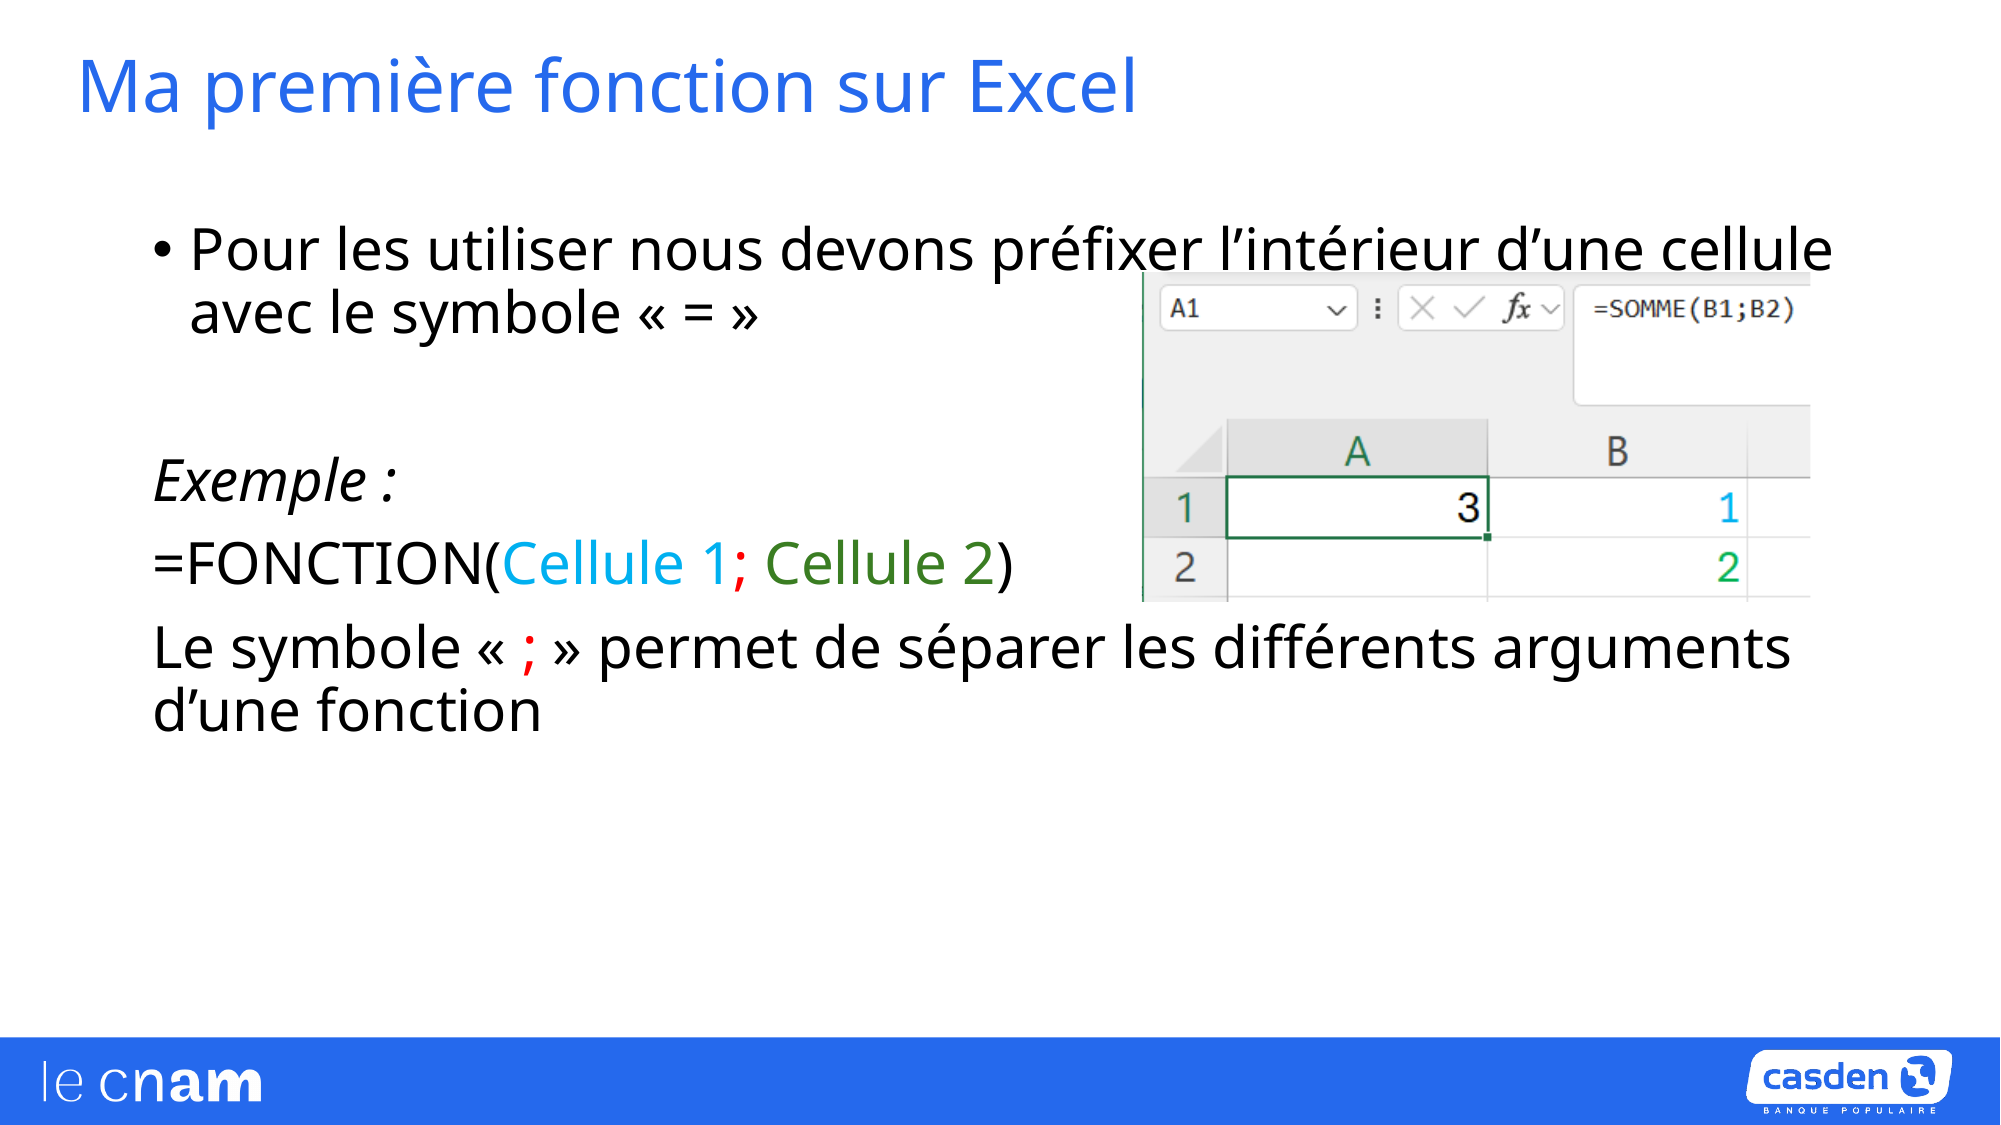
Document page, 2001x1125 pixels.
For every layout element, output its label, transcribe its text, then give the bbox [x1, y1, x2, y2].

picture [1141, 271, 1811, 602]
text_box Ma première fonction sur Excel [61, 41, 1909, 136]
list Pour les utiliser nous devons préfixer l’intérieur d’une cellule avec le symbole « = » Exemple : =FONCTION(Cellule 1; Cellule 2) Le symbole « ; » permet de séparer les différents arguments d’une fonction [137, 212, 1863, 1014]
text_box [0, 1036, 2000, 1125]
picture [1742, 1042, 1958, 1120]
picture [42, 1058, 262, 1104]
